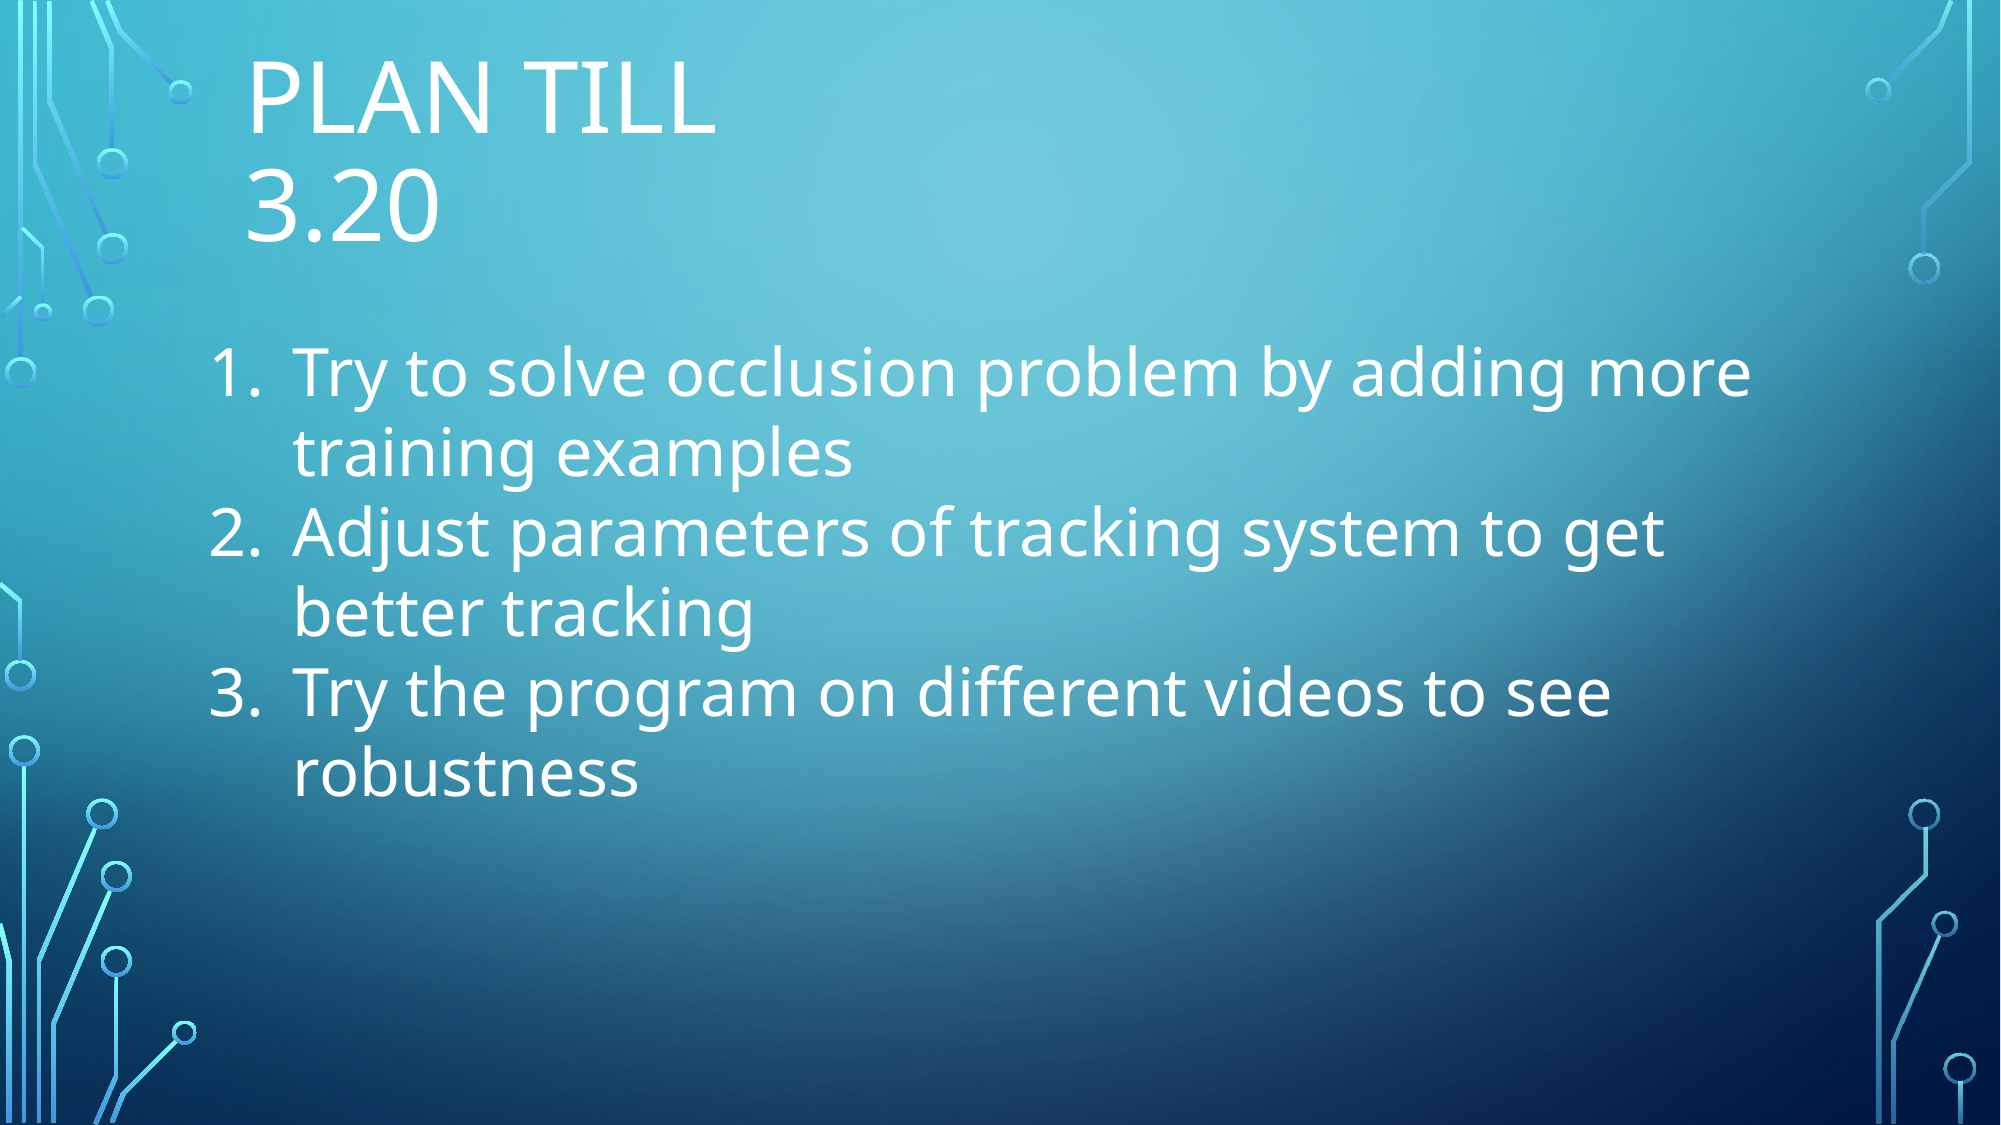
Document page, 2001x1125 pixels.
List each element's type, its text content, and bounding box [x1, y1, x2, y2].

title Plan till 3.20 [229, 102, 928, 209]
text_box Try to solve occlusion problem by adding more training examples Adjust parameters of tracking system to get better tracking Try the program on different videos to see robustness [193, 322, 1856, 818]
